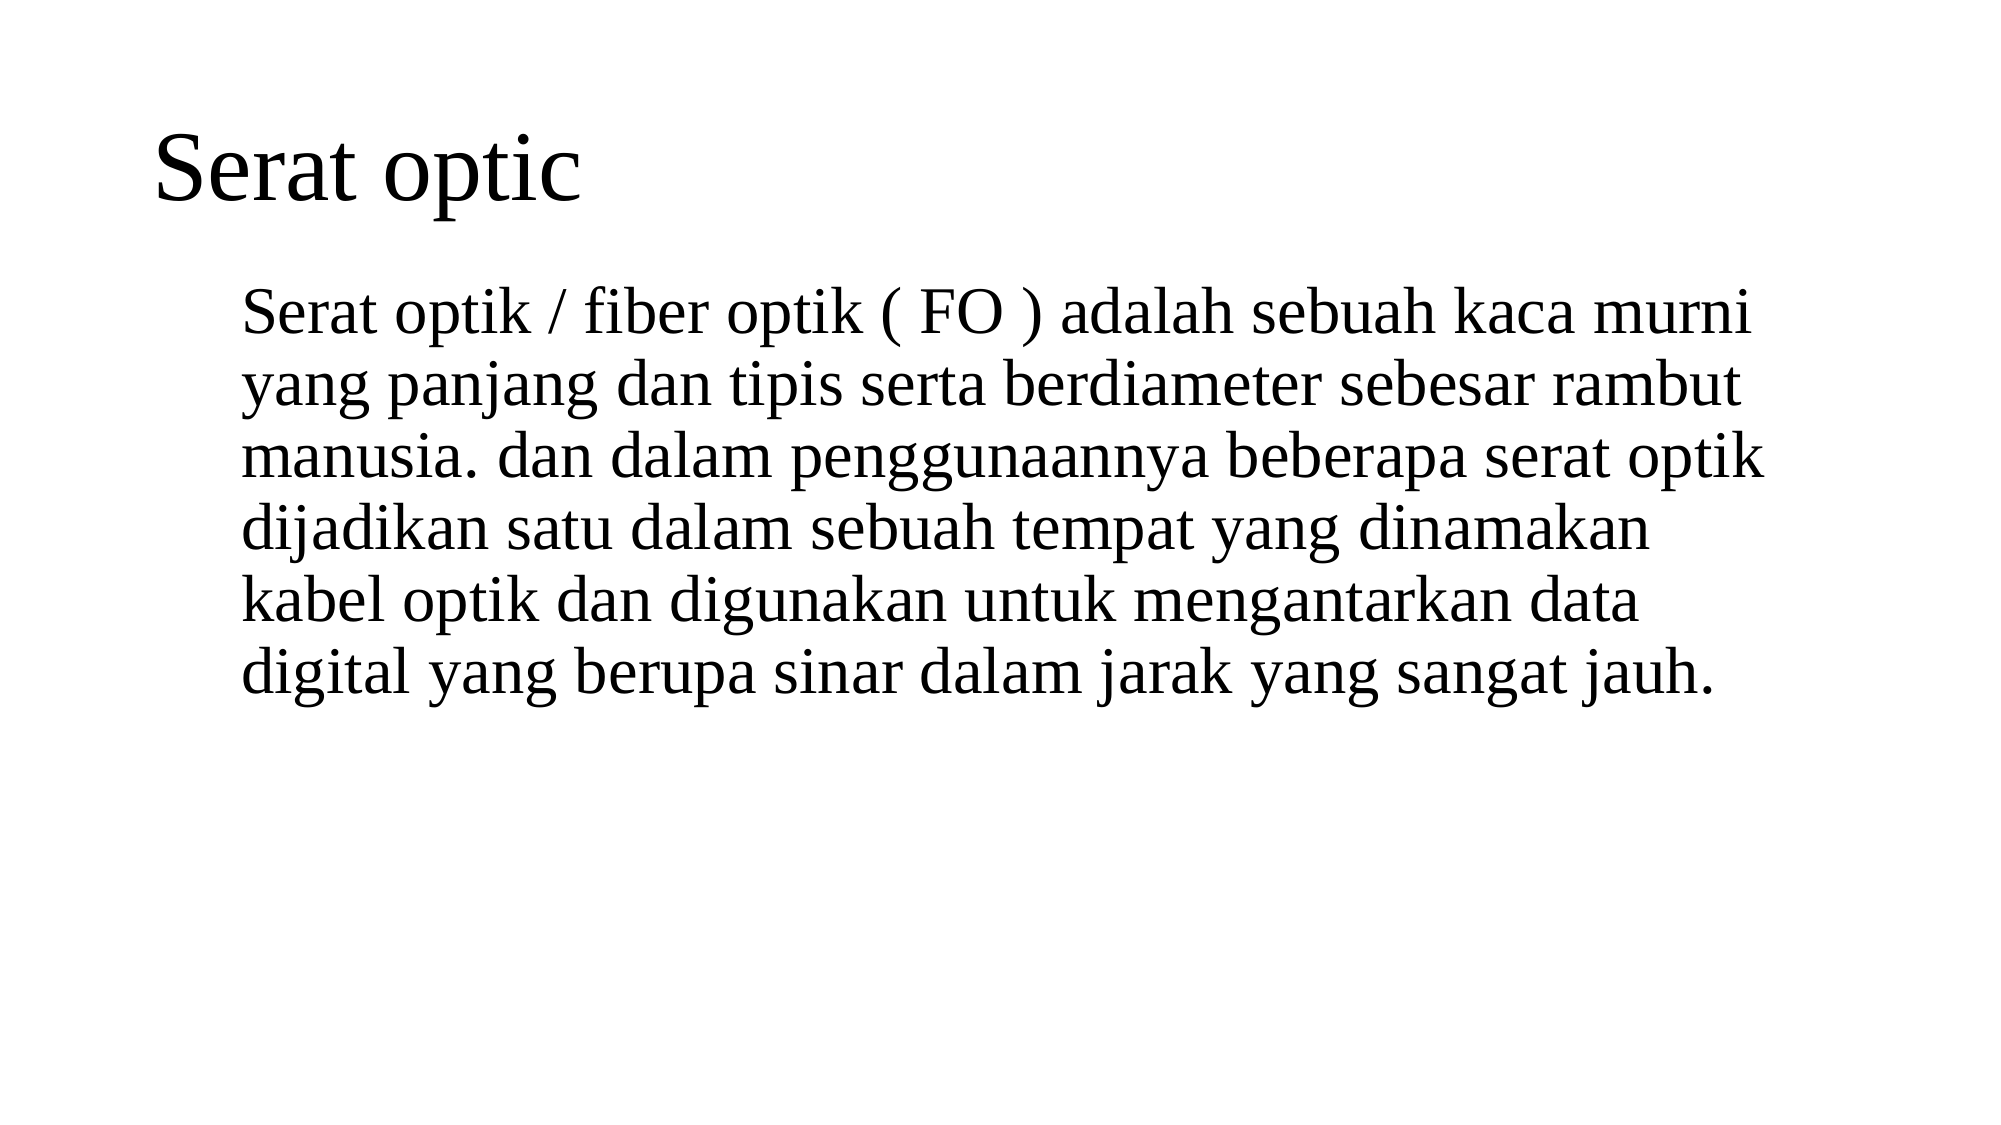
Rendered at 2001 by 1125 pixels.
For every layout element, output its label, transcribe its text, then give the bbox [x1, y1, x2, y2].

title Serat optic [137, 59, 1863, 278]
list Serat optik / fiber optik ( FO ) adalah sebuah kaca murni yang panjang dan tipis serta berdiameter sebesar rambut manusia. dan dalam penggunaannya beberapa serat optik dijadikan satu dalam sebuah tempat yang dinamakan kabel optik dan digunakan untuk mengantarkan data digital yang berupa sinar dalam jarak yang sangat jauh. [225, 268, 1800, 963]
